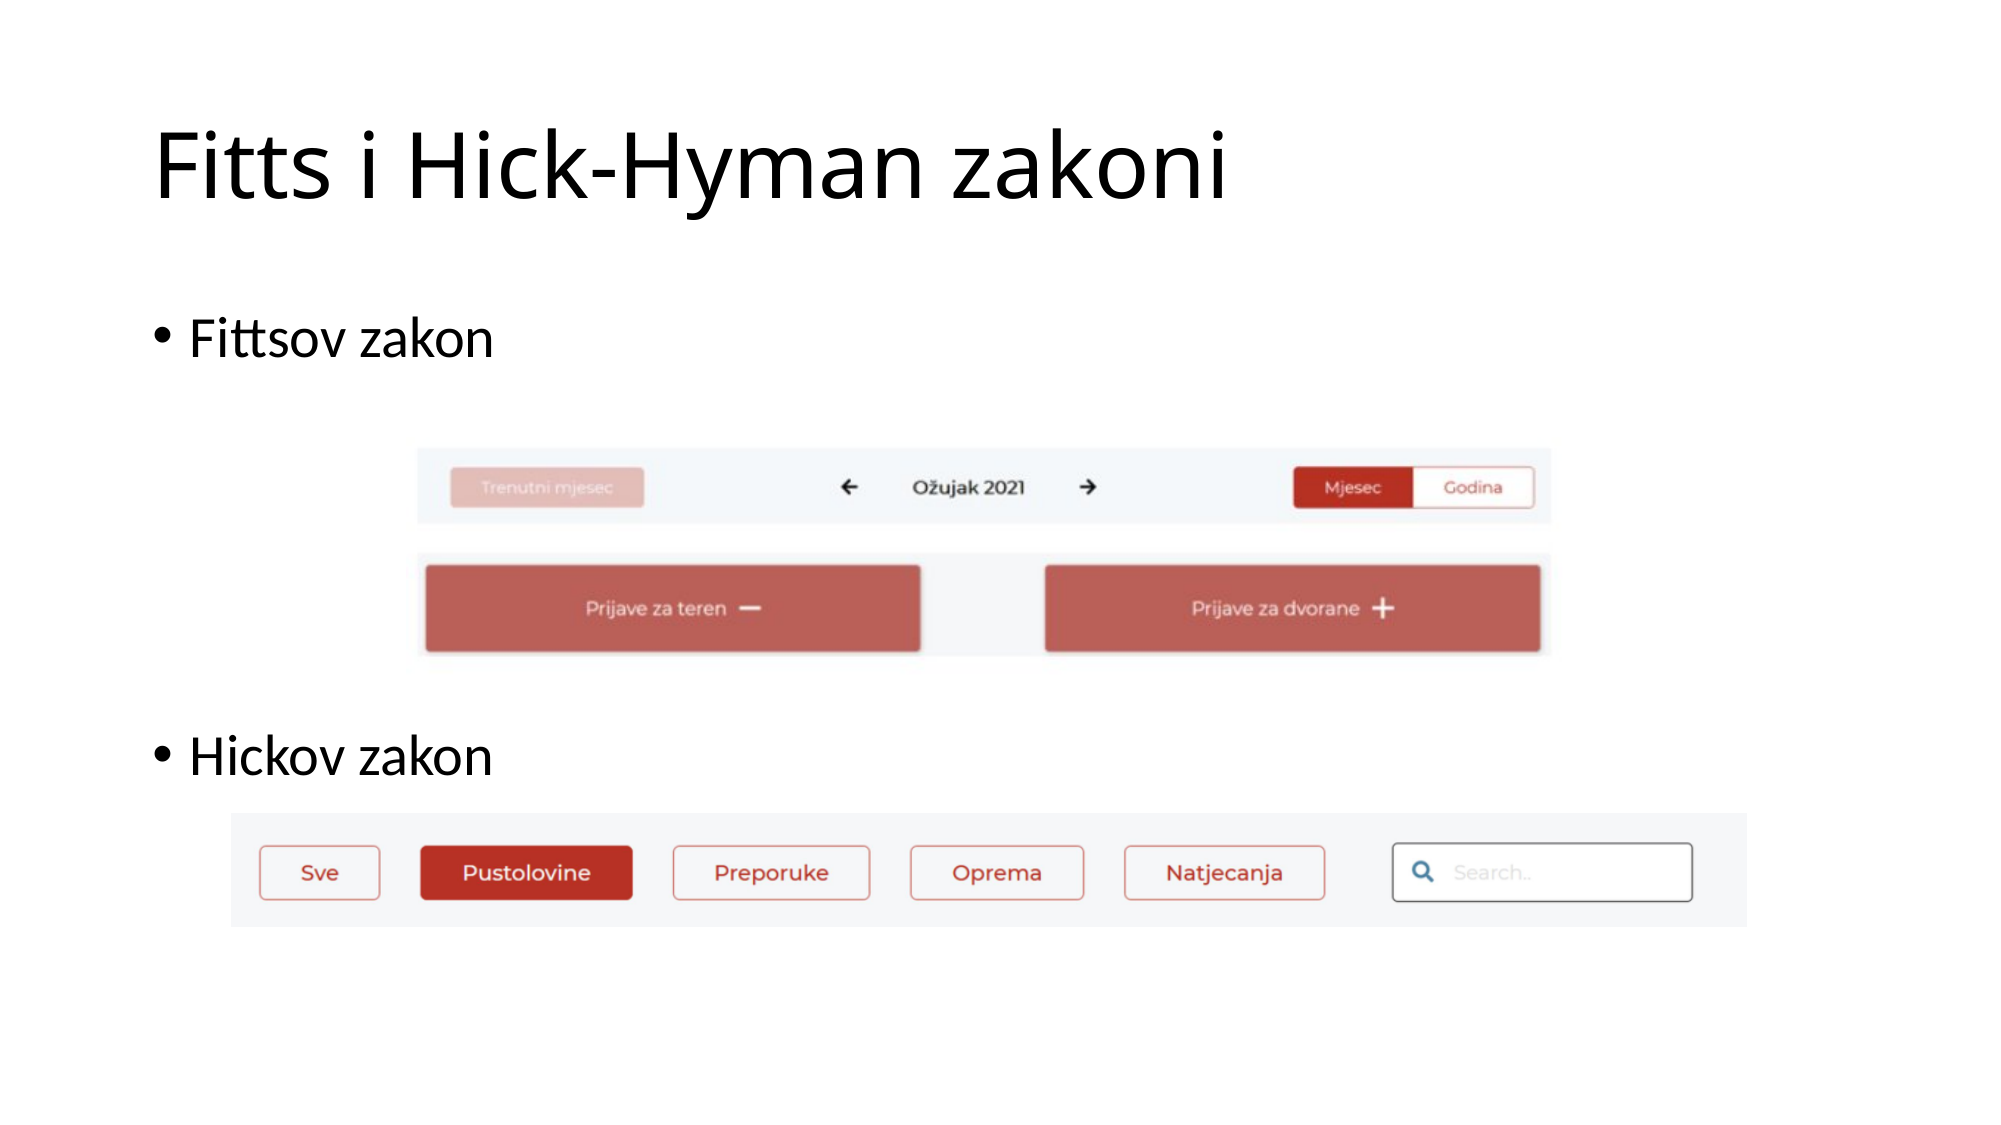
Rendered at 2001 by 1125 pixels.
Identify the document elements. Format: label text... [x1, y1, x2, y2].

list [406, 437, 1573, 688]
title Fitts i Hick-Hyman zakoni [137, 59, 1863, 278]
picture [231, 813, 1747, 927]
text_box Fittsov zakon Hickov zakon [137, 299, 1863, 1014]
